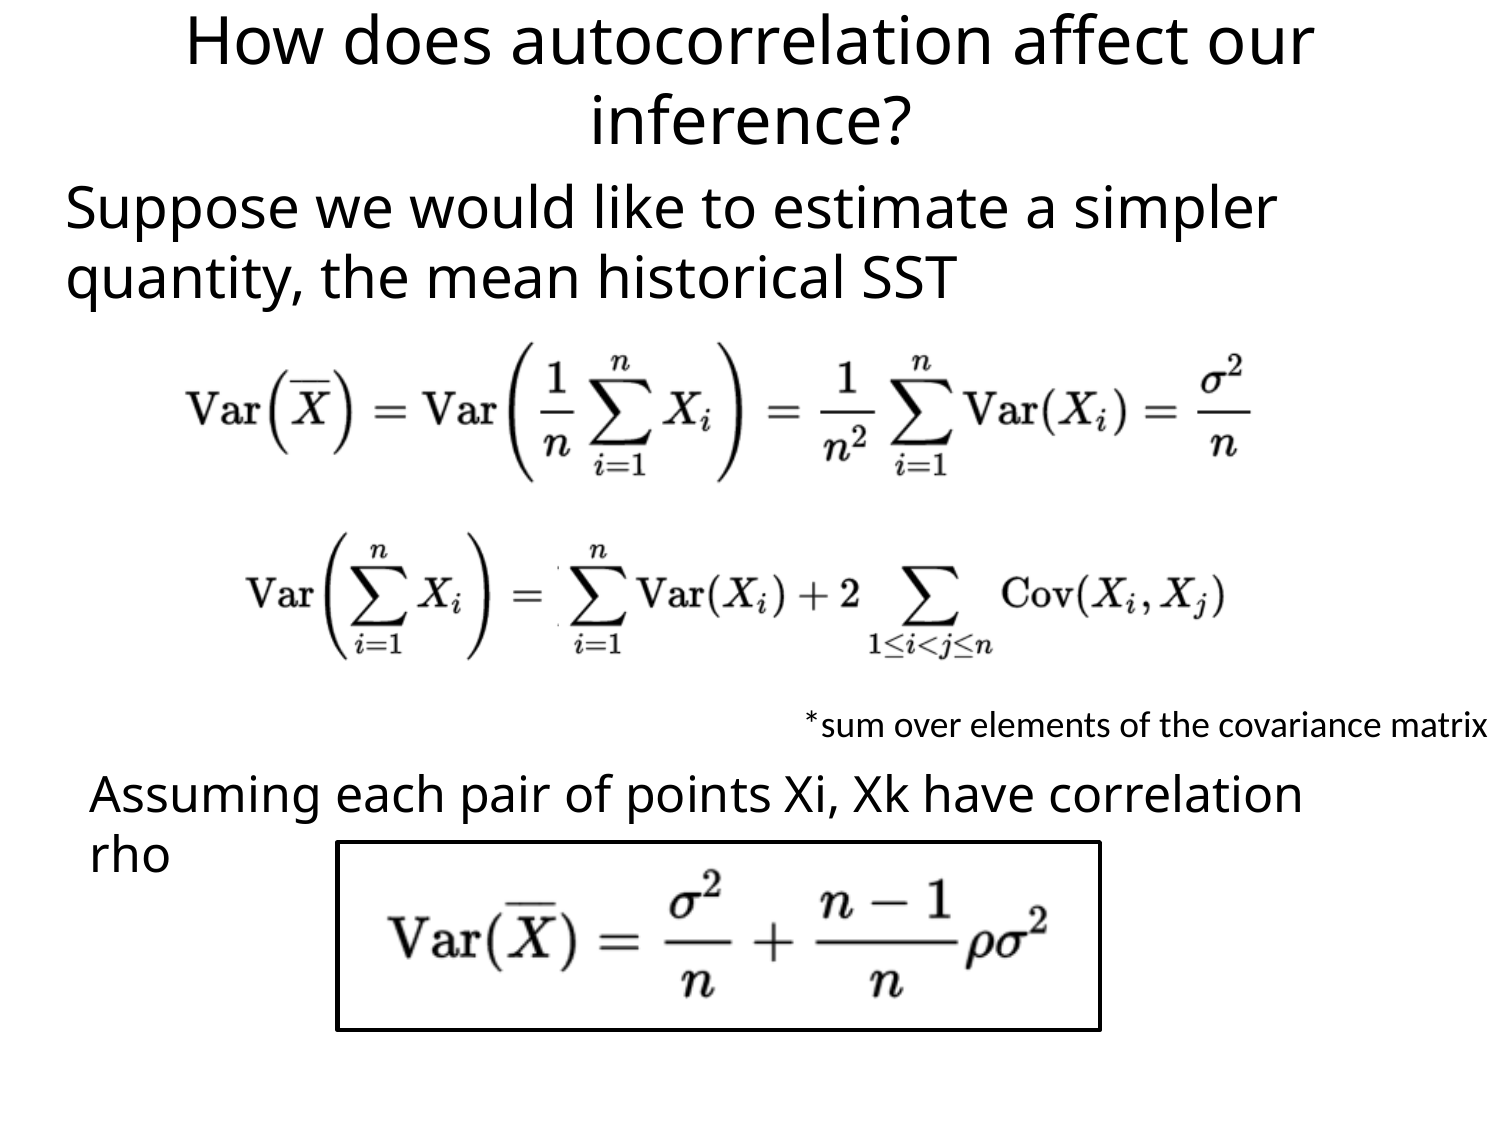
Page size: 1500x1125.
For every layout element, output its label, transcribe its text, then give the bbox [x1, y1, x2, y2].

text_box Assuming each pair of points Xi, Xk have correlation rho [75, 754, 1323, 890]
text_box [237, 512, 1229, 675]
list Suppose we would like to estimate a simpler quantity, the mean historical SST [50, 162, 1475, 330]
text_box *sum over elements of the covariance matrix [787, 692, 1500, 752]
picture [162, 324, 1257, 496]
text_box [335, 890, 1102, 1032]
title How does autocorrelation affect our inference? [50, 37, 1452, 118]
picture [374, 841, 1055, 1009]
